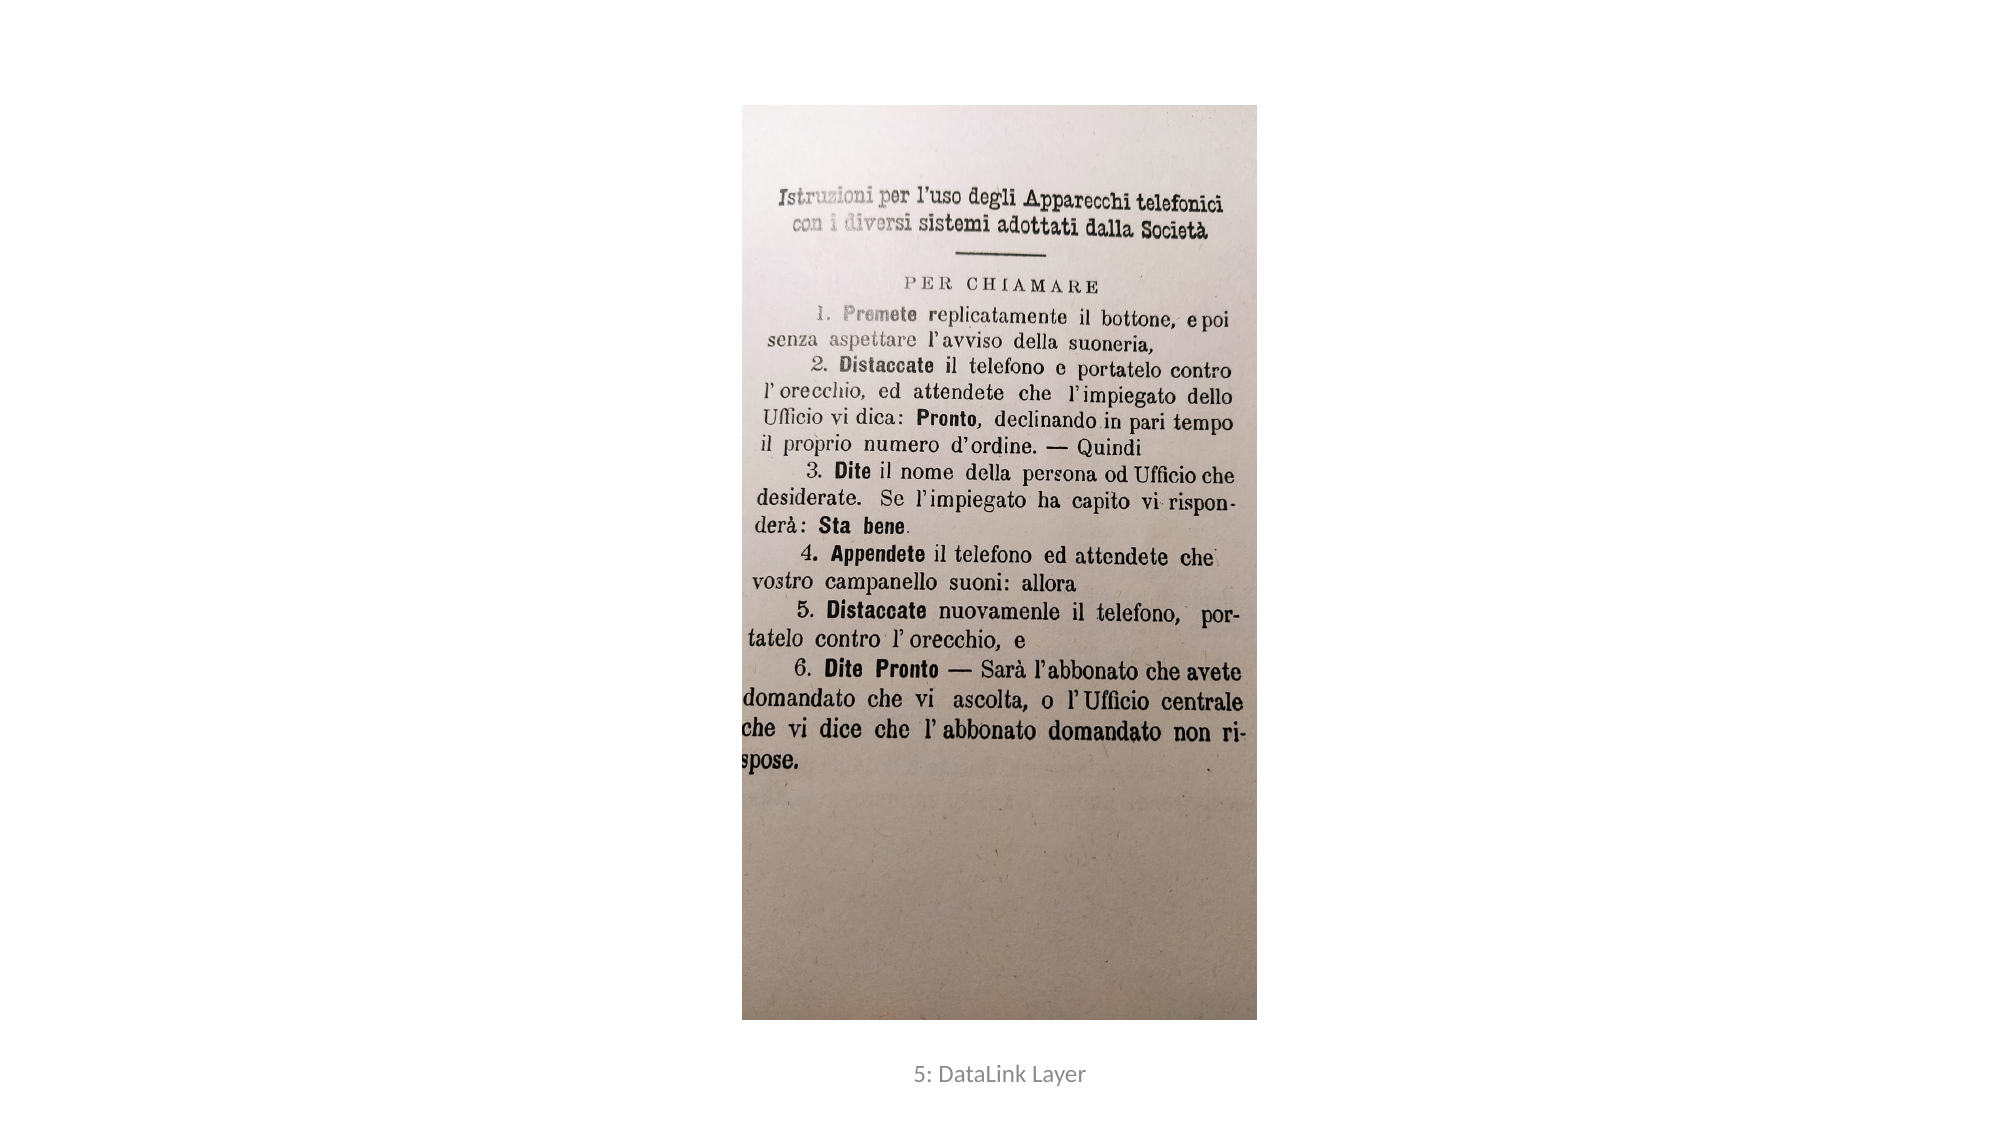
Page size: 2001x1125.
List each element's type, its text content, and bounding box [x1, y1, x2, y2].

footer 5: DataLink Layer [662, 1042, 1338, 1103]
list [742, 105, 1258, 1020]
